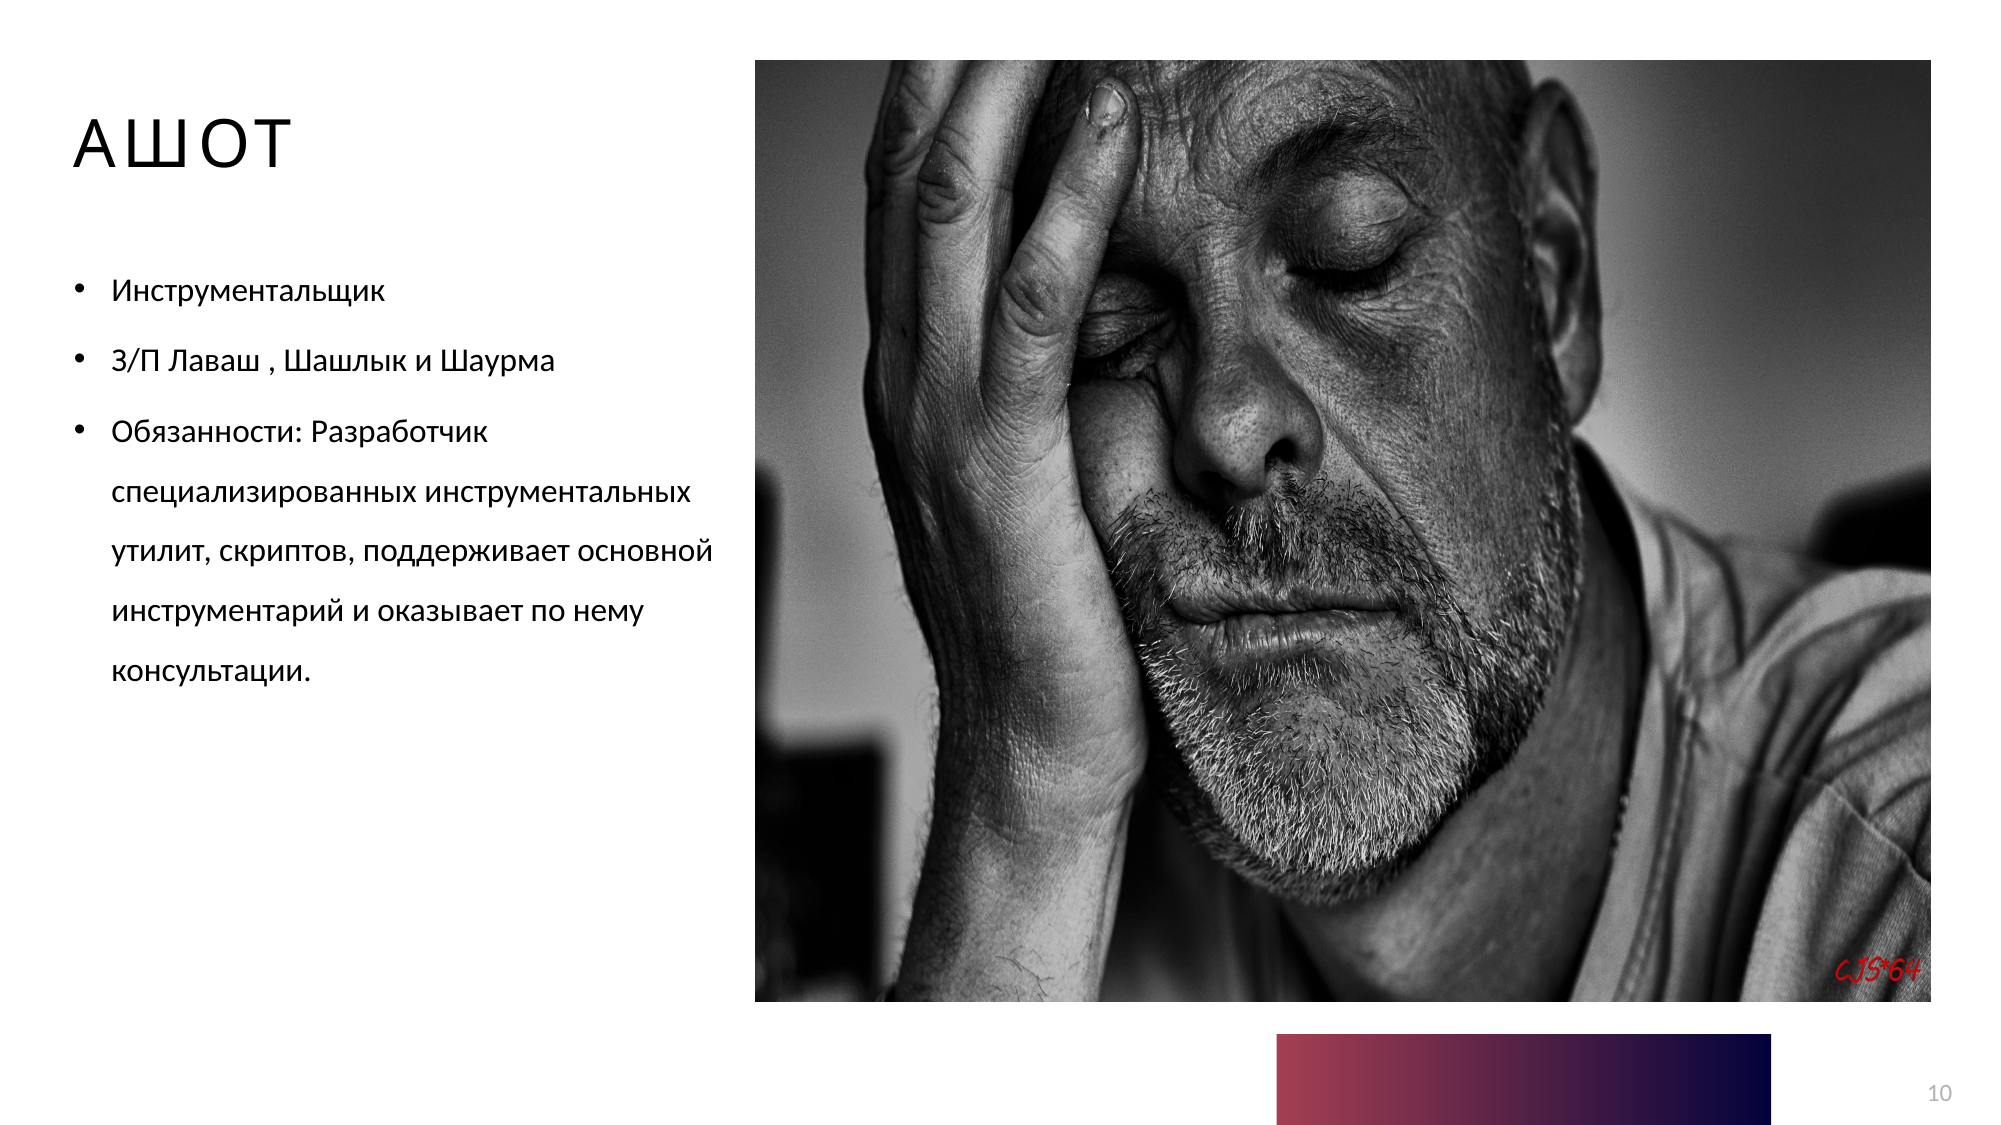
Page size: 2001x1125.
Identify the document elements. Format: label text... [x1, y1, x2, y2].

picture [755, 60, 1931, 1002]
title АШОТ [73, 93, 734, 188]
list Инструментальщик З/П Лаваш , Шашлык и Шаурма Обязанности: Разработчик специализированных инструментальных утилит, скриптов, поддерживает основной инструментарий и оказывает по нему консультации. [73, 240, 734, 1002]
slide_number 10 [1894, 1061, 1968, 1121]
